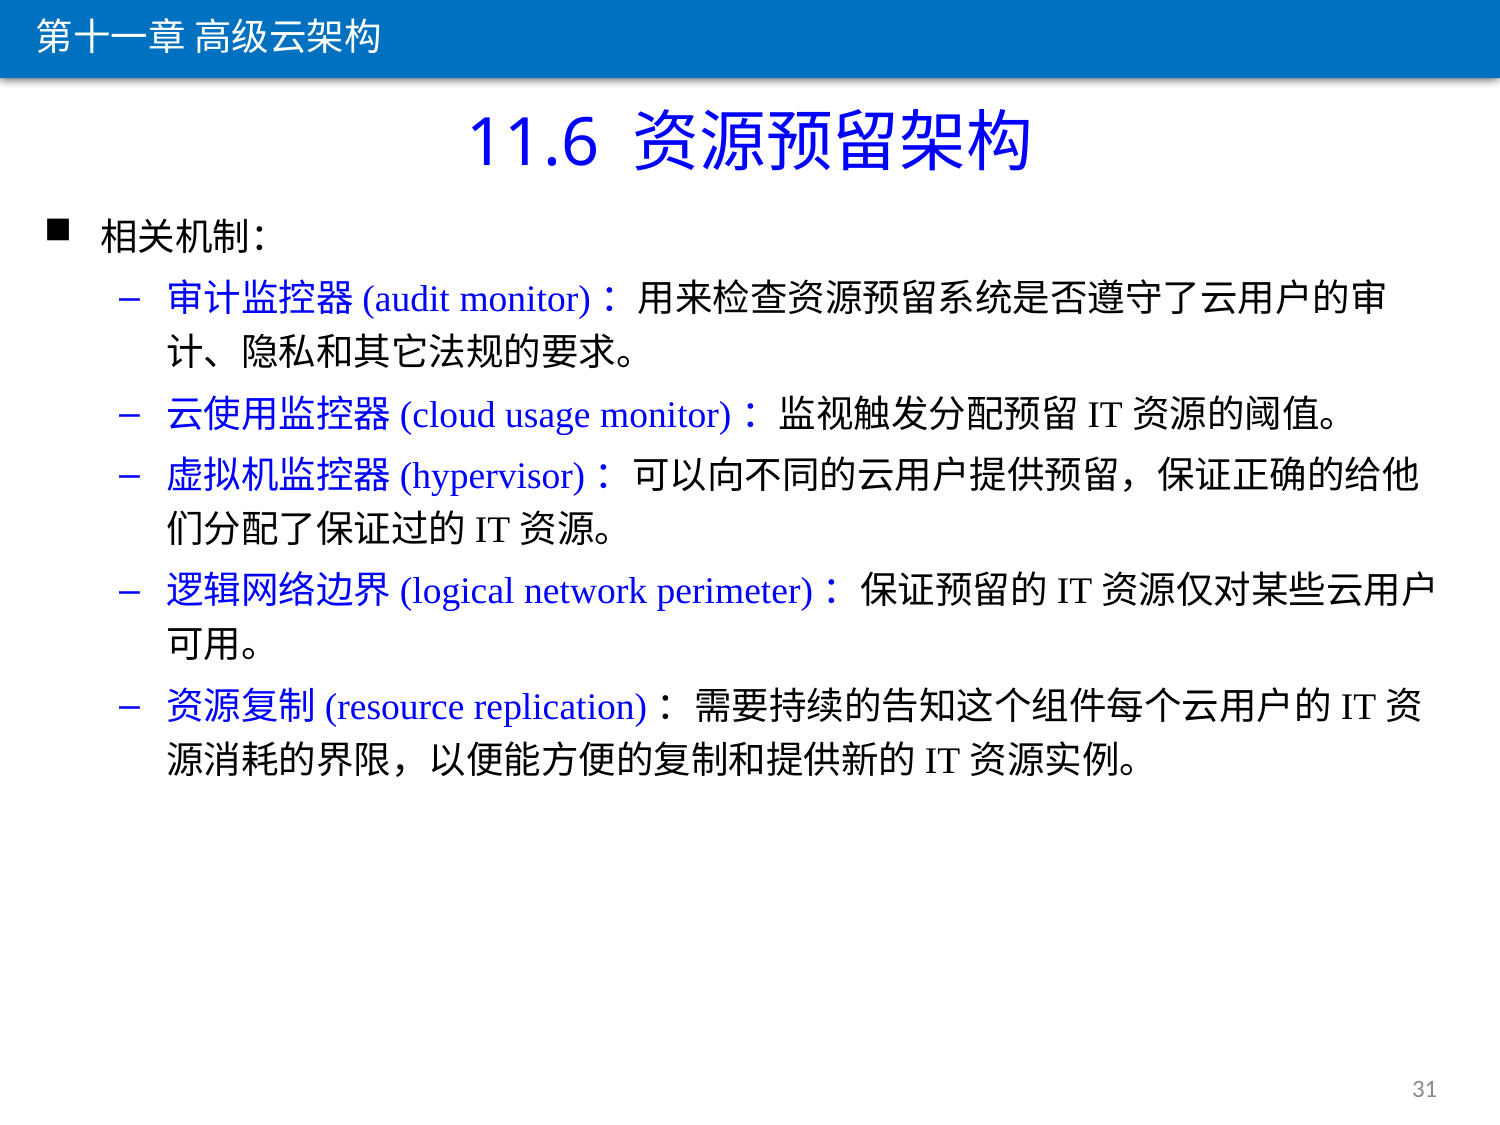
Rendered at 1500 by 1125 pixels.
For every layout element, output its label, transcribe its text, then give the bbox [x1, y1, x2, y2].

text_box [0, 0, 1500, 79]
slide_number 31 [1115, 1057, 1453, 1118]
text_box 第十一章 高级云架构 [20, 5, 397, 66]
text_box 相关机制： 审计监控器(audit monitor)：用来检查资源预留系统是否遵守了云用户的审计、隐私和其它法规的要求。 云使用监控器(cloud usage monitor)：监视触发分配预留IT资源的阈值。 虚拟机监控器(hypervisor)：可以向不同的云用户提供预留，保证正确的给他们分配了保证过的IT资源。 逻辑网络边界(logical network perimeter)：保证预留的IT资源仅对某些云用户可用。 资源复制(resource replication)：需要持续的告知这个组件每个云用户的IT资源消耗的界限，以便能方便的复制和提供新的IT资源实例。 [29, 196, 1459, 789]
text_box 11.6 资源预留架构 [0, 91, 1500, 187]
